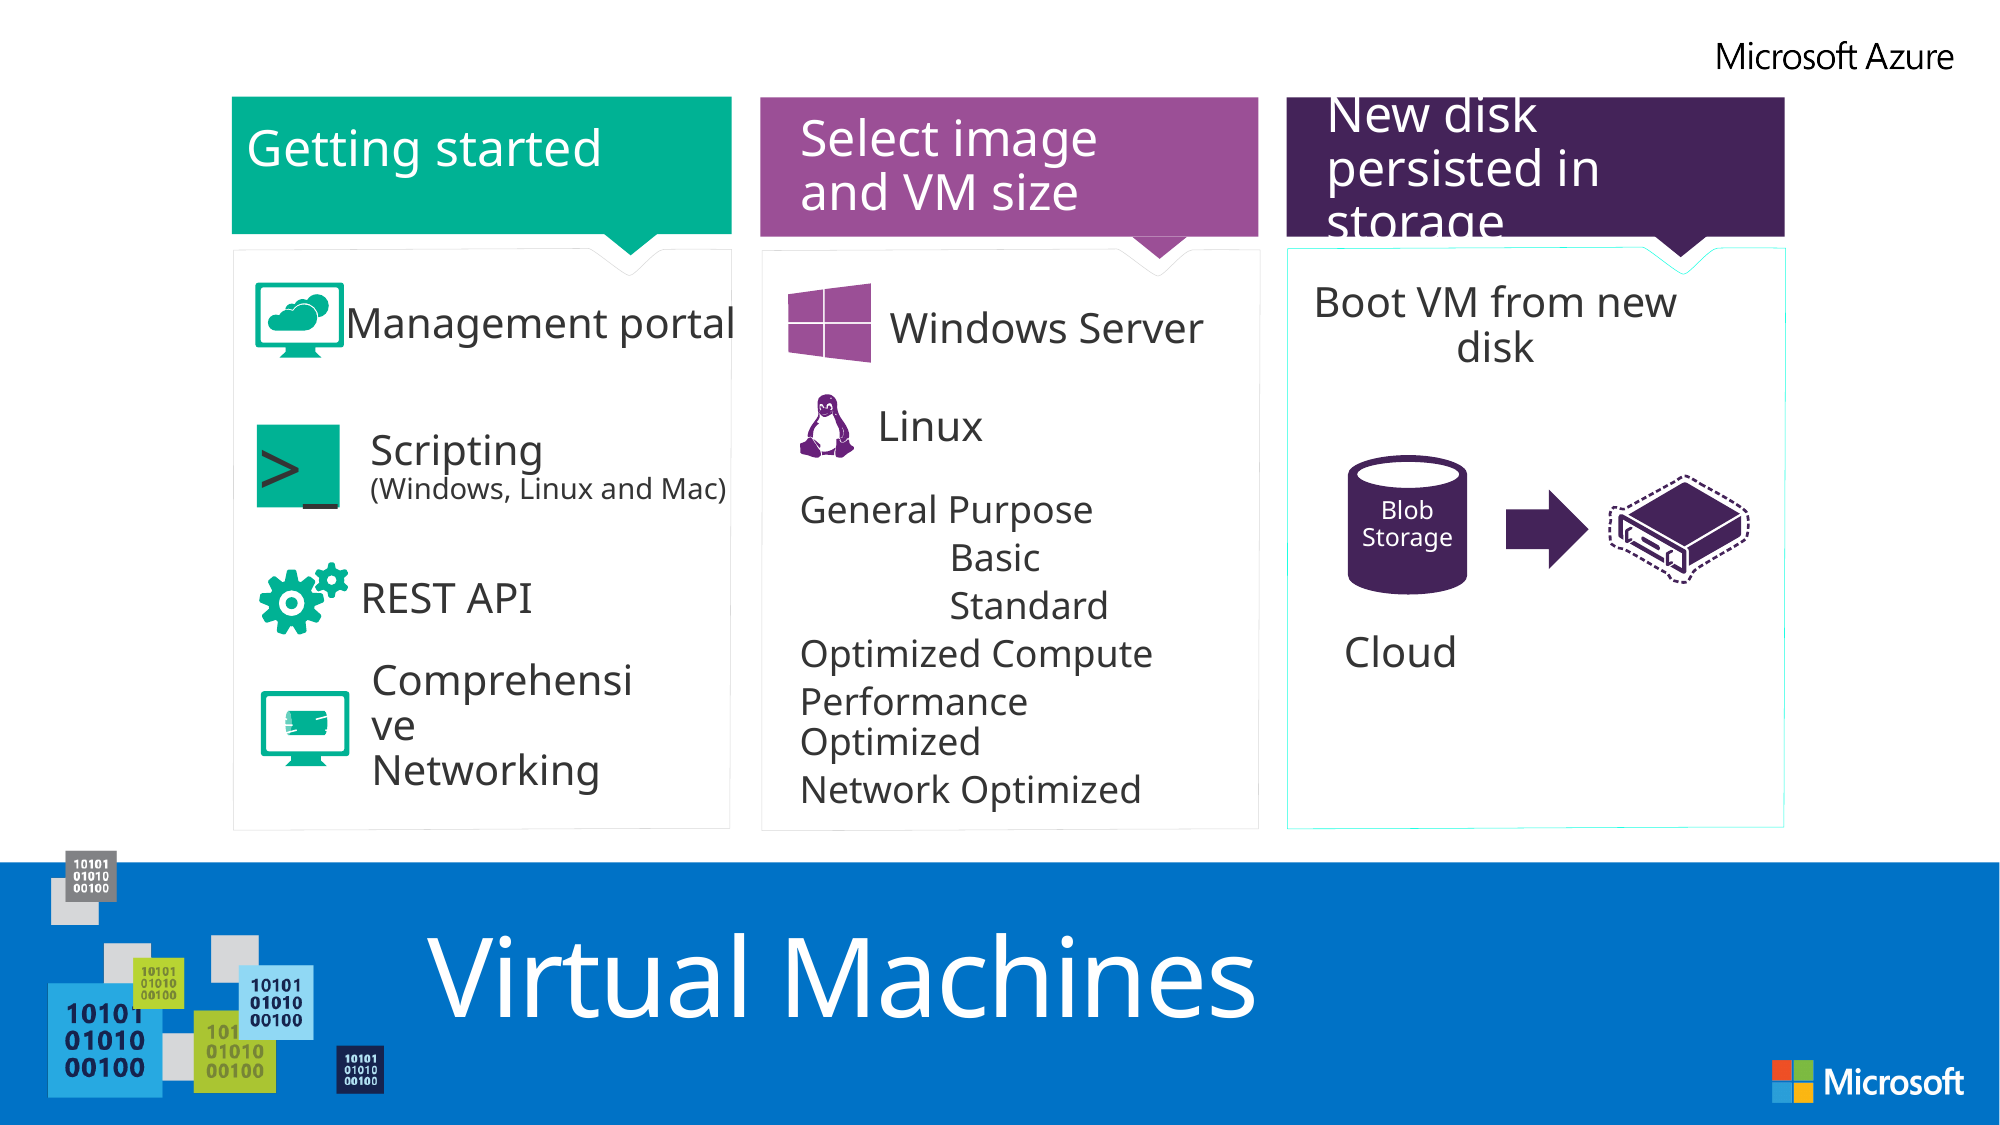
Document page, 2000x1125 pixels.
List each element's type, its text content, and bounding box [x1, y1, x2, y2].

picture [17, 808, 463, 1125]
picture [1699, 24, 1972, 88]
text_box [213, 96, 1786, 831]
title Virtual Machines [413, 914, 1737, 1066]
picture [1772, 1060, 1964, 1103]
